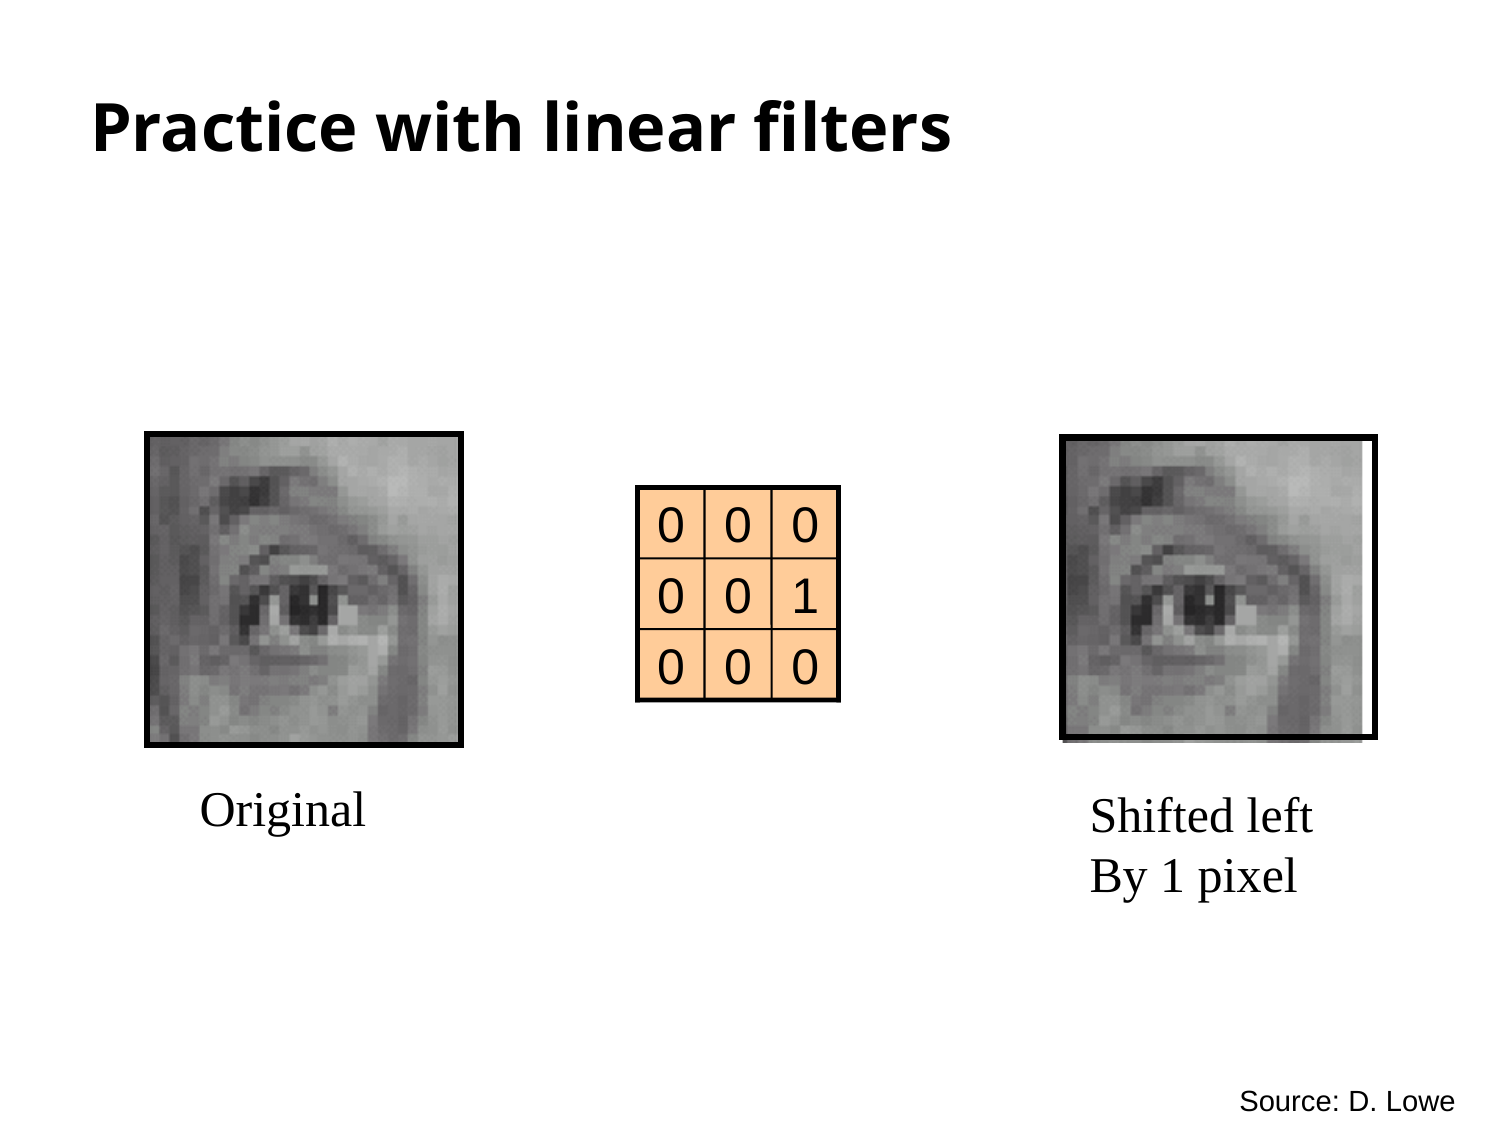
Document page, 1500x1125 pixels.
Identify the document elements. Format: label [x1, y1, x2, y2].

picture [149, 437, 458, 743]
text_box [637, 487, 839, 701]
text_box [1074, 774, 1329, 910]
title [75, 50, 1350, 200]
text_box [184, 769, 382, 844]
text_box [1224, 1074, 1471, 1125]
picture [1062, 437, 1363, 743]
text_box [1363, 437, 1375, 738]
